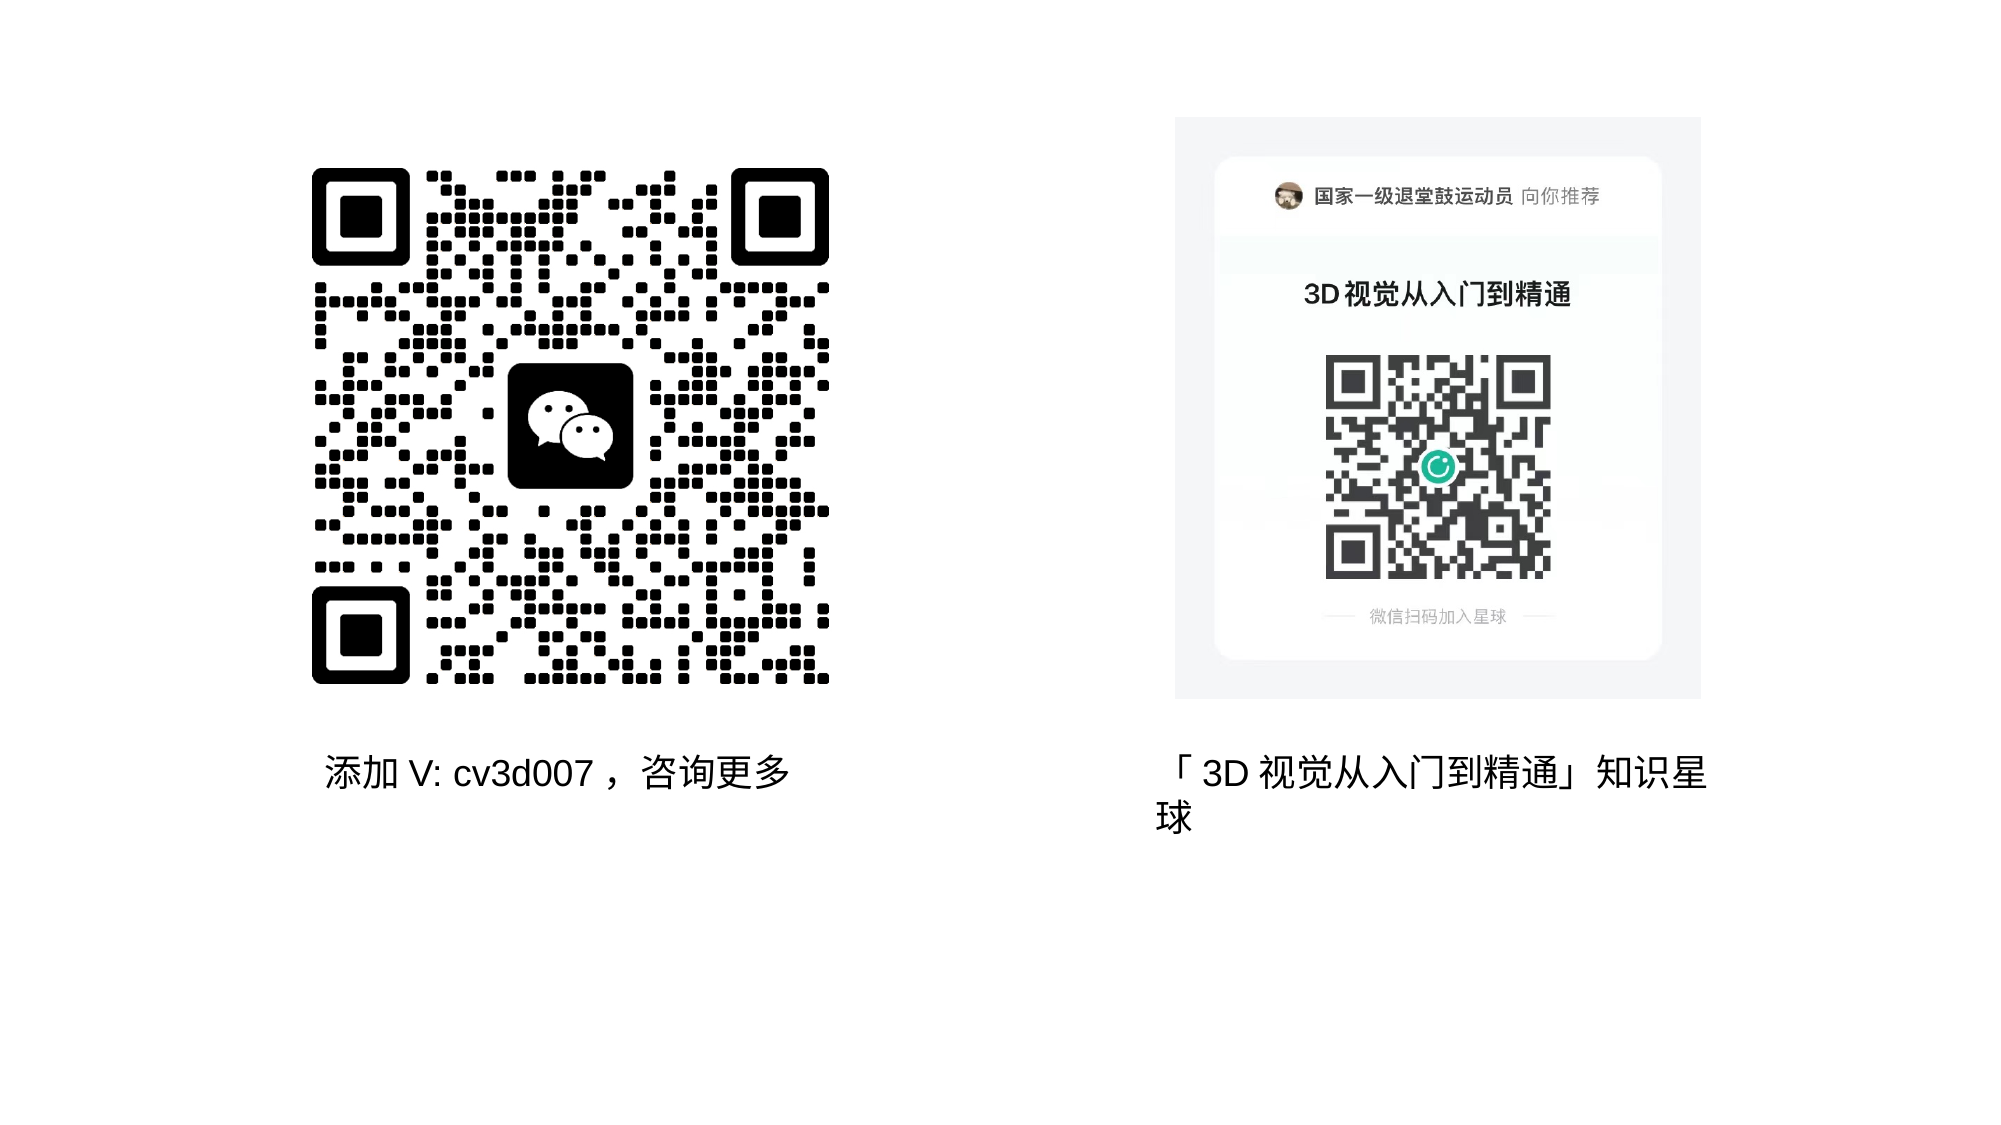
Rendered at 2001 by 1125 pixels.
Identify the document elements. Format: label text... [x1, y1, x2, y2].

picture [1175, 117, 1701, 700]
text_box 添加V: cv3d007，咨询更多 [309, 741, 856, 802]
picture [285, 134, 864, 721]
text_box 「3D视觉从入门到精通」知识星球 [1140, 741, 1756, 847]
